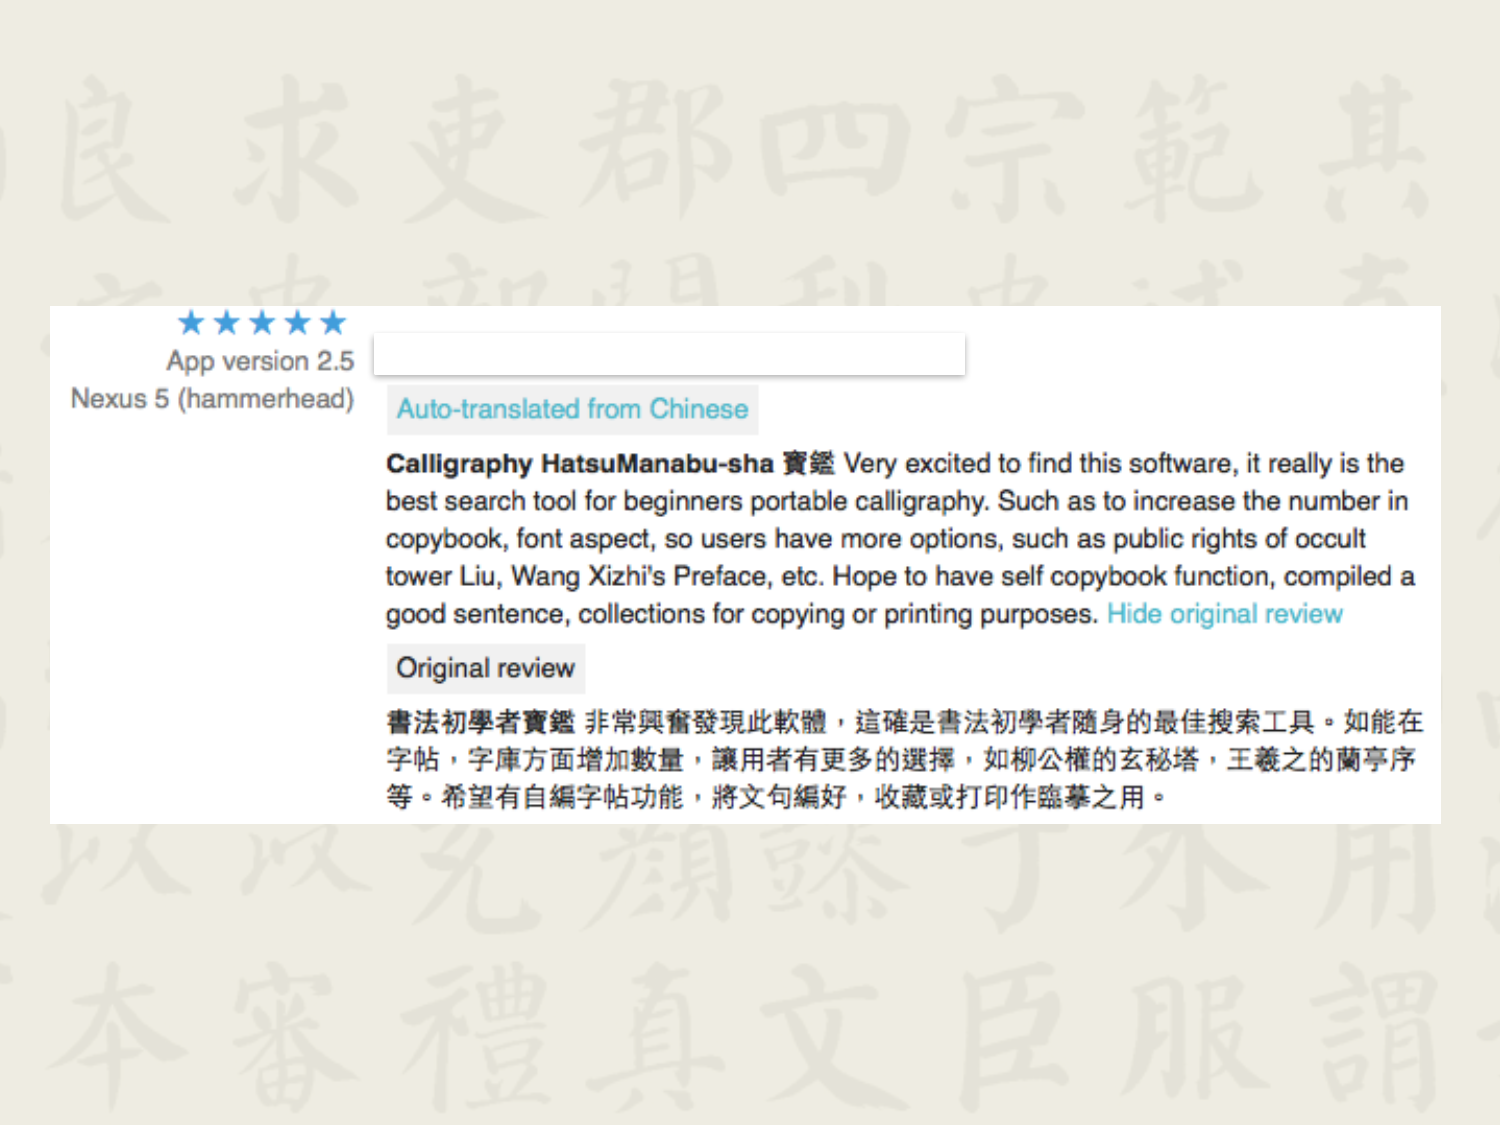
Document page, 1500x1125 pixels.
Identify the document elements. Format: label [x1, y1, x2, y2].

text_box [50, 306, 1441, 824]
picture [0, 0, 1500, 1125]
